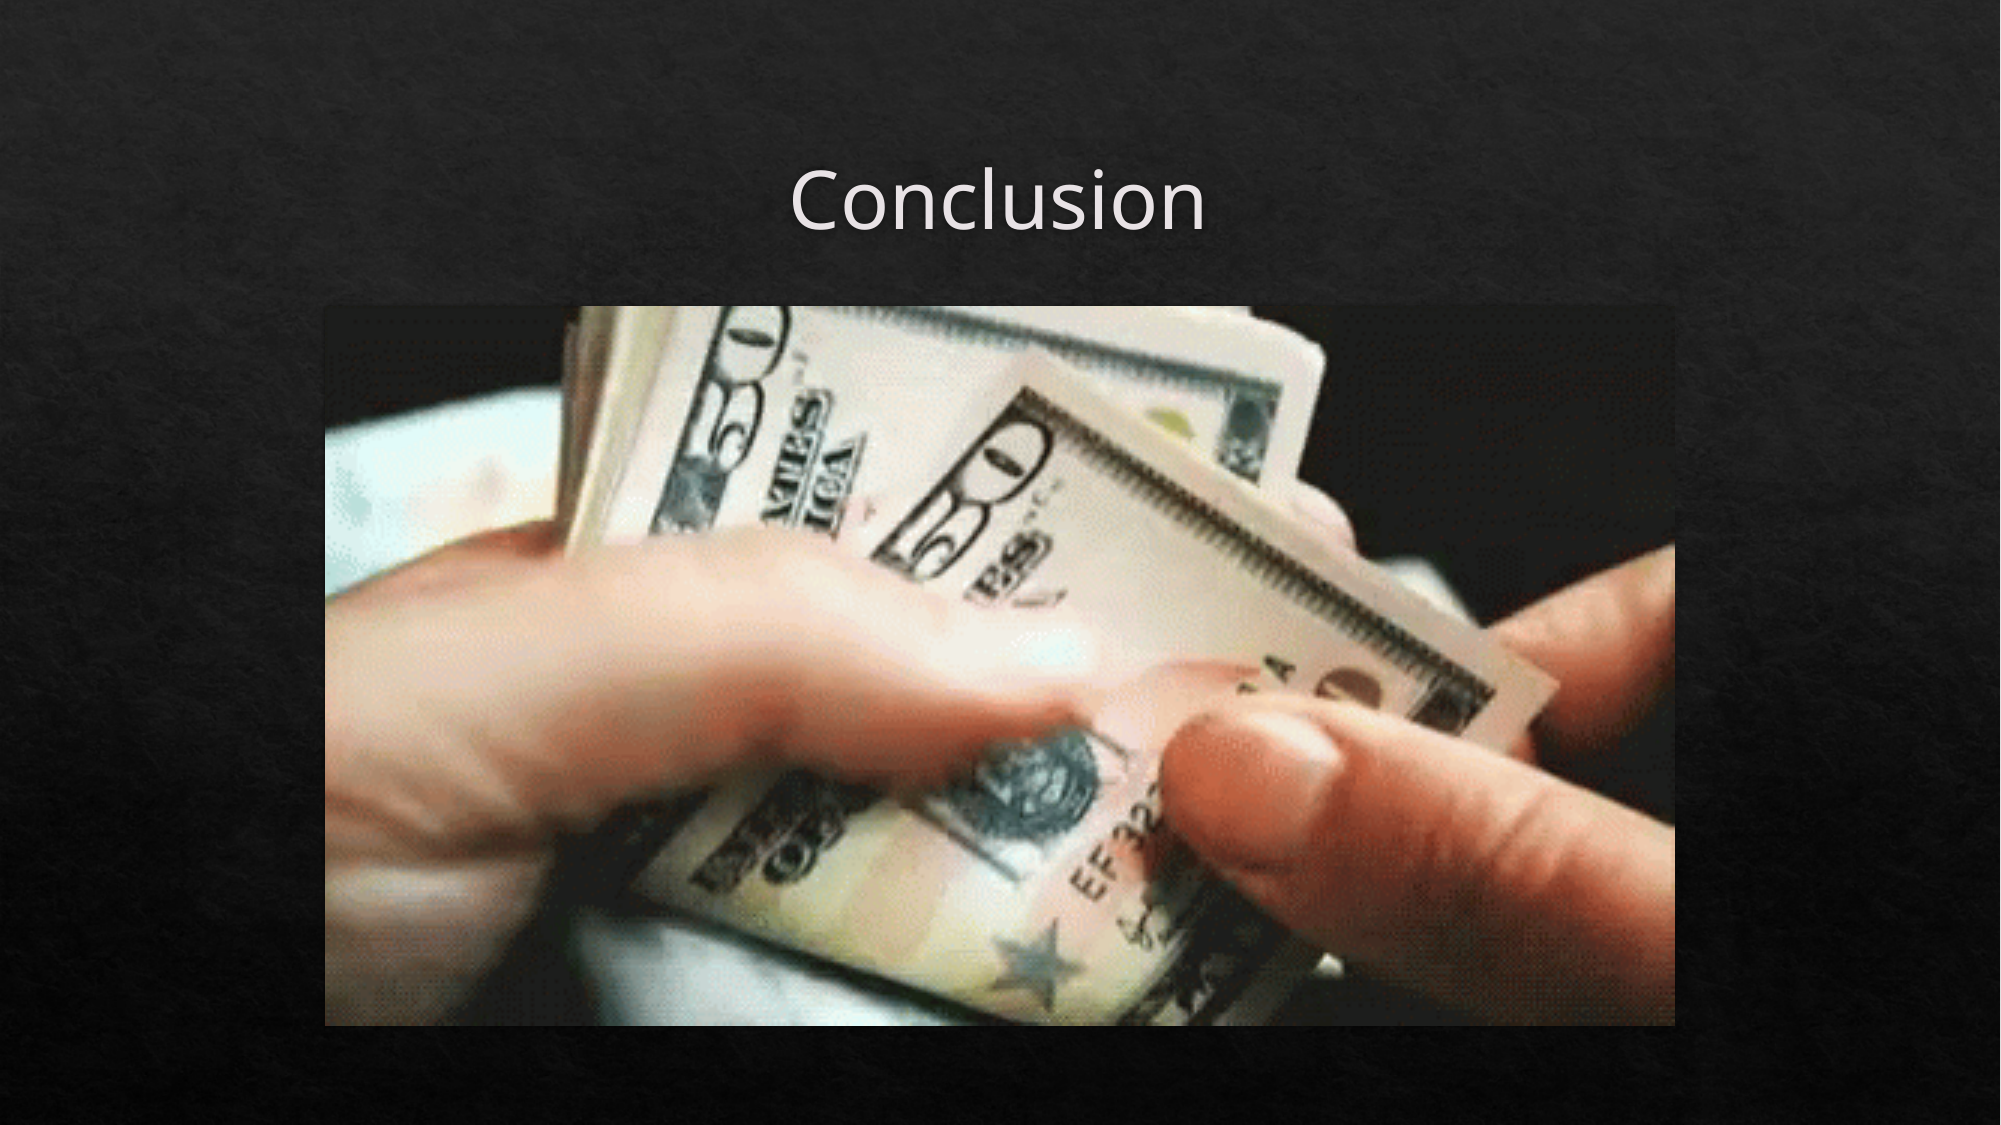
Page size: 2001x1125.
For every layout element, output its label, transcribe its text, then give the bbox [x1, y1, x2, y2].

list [324, 305, 1676, 1027]
title Conclusion [149, 99, 1849, 307]
